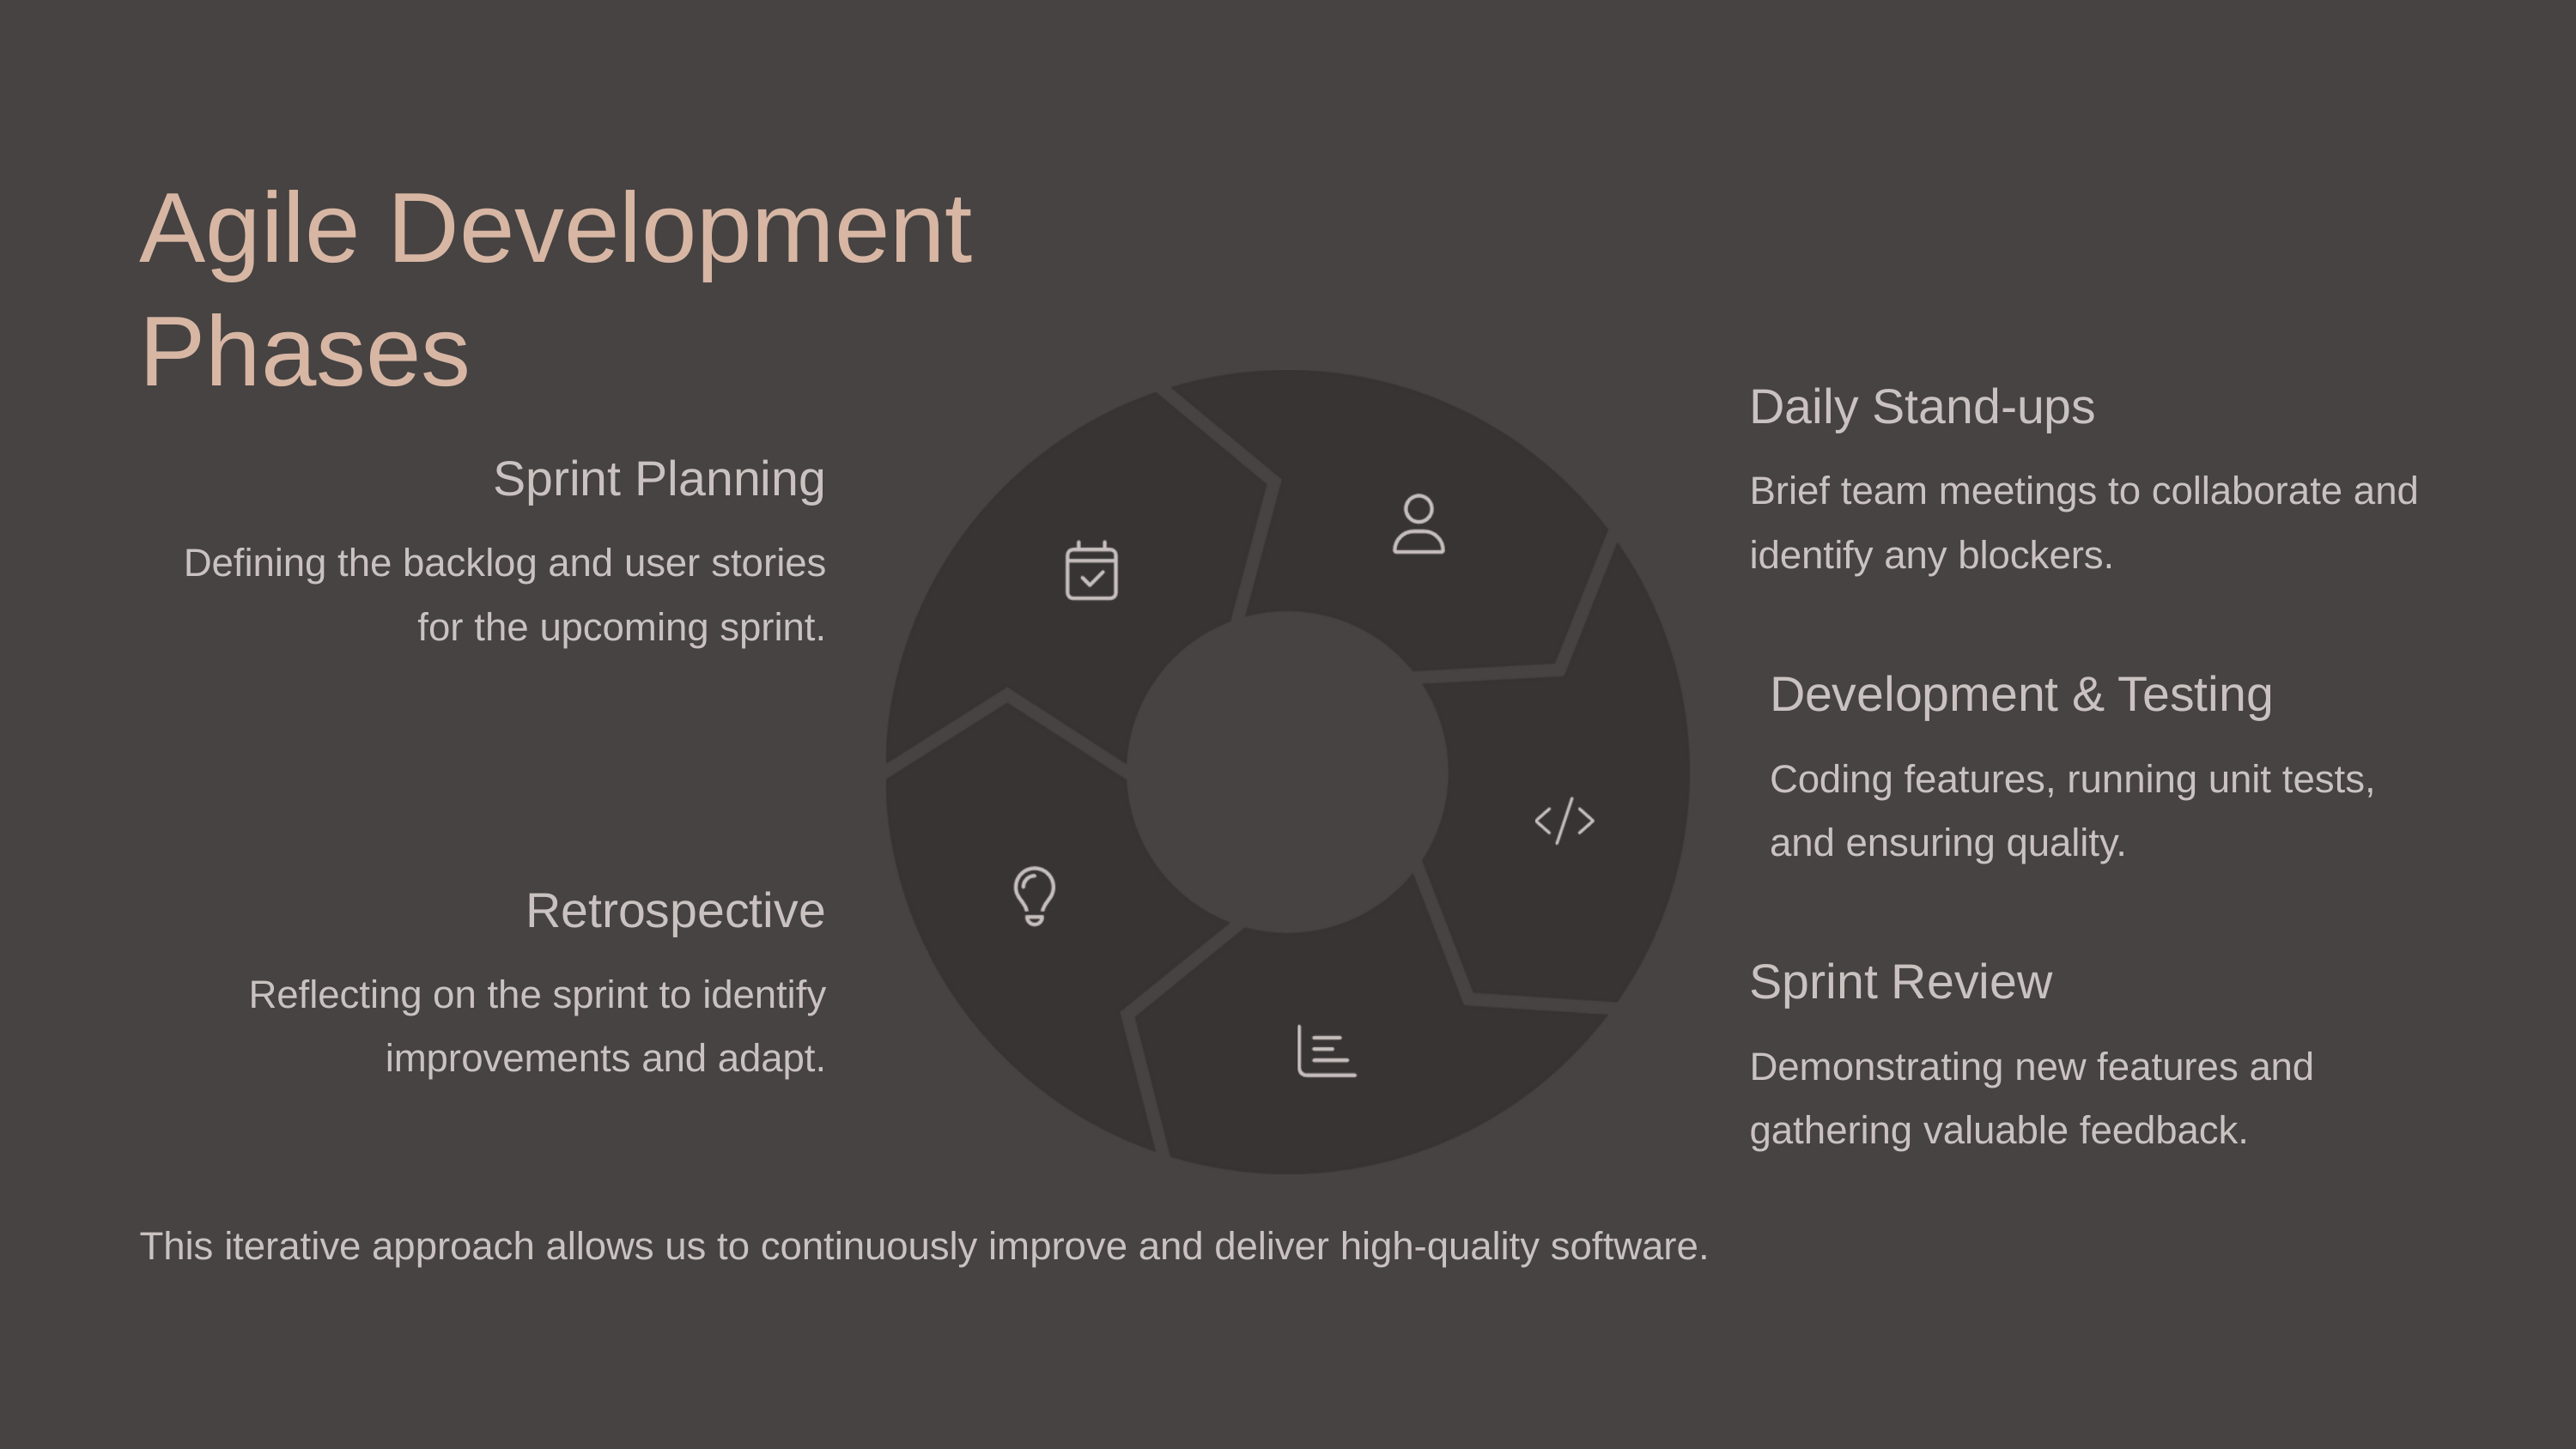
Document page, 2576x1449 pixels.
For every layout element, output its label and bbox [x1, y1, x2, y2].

text_box [885, 370, 1691, 1174]
text_box [0, 0, 2576, 1449]
text_box [1005, 858, 1066, 934]
